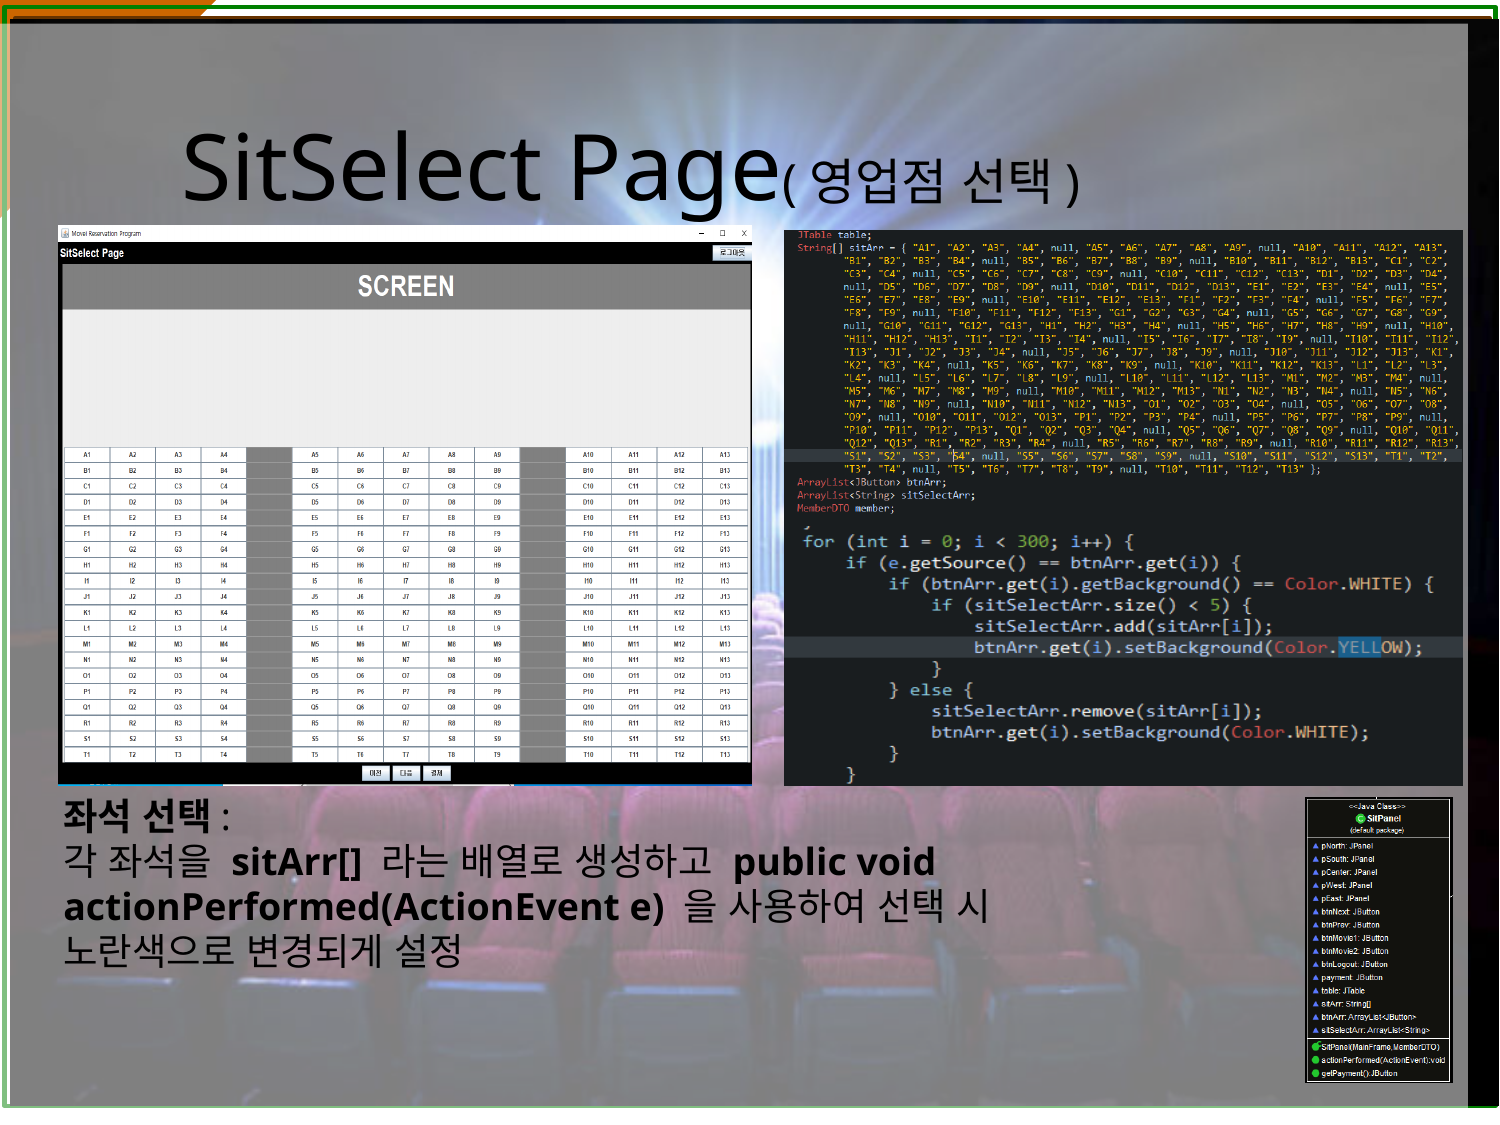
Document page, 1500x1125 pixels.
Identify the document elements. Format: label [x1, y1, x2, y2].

text_box [0, 22, 1470, 1125]
picture [10, 18, 1499, 1107]
